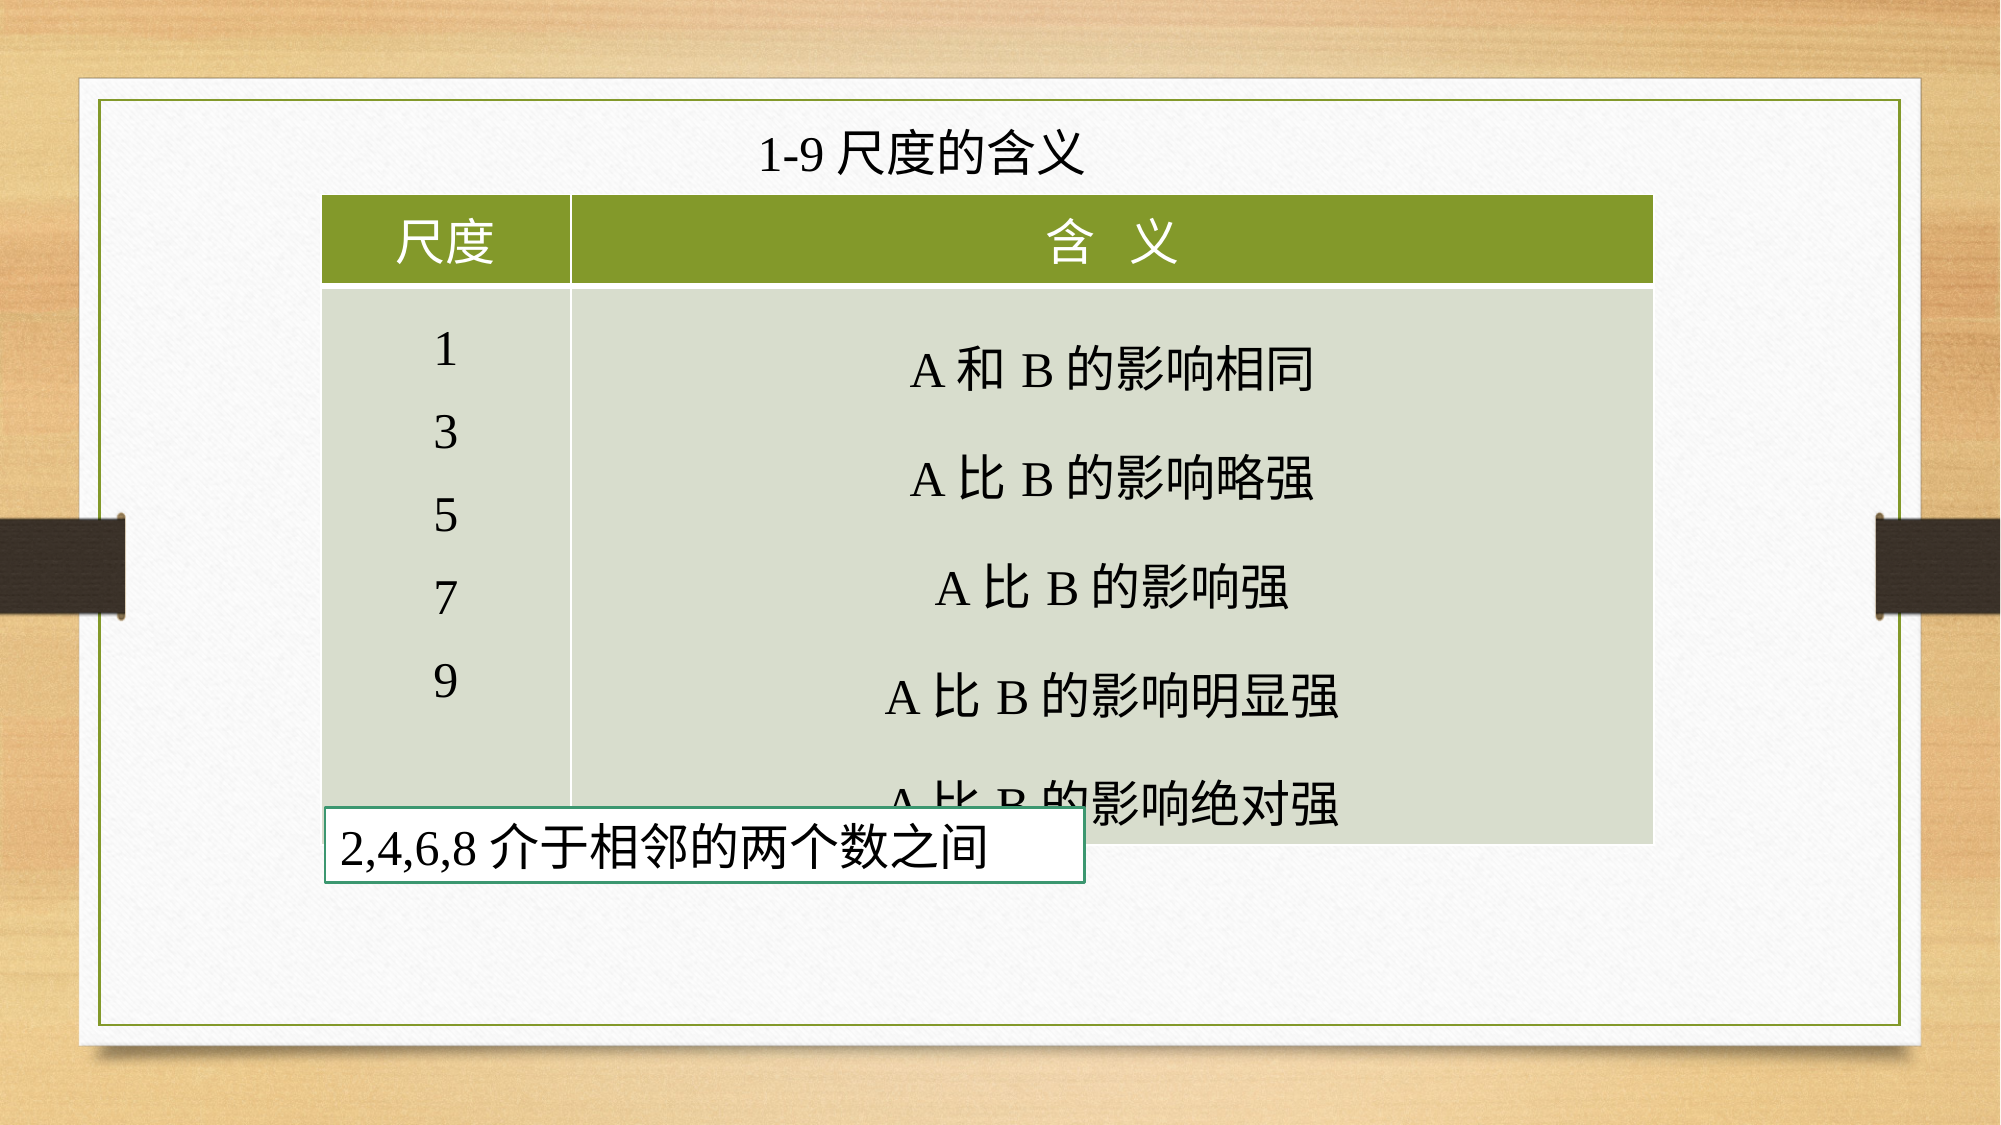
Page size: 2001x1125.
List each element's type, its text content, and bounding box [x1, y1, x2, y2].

table_cell A和B的影响相同 A比B的影响略强 A比B的影响强 A比B的影响明显强 A比B的影响绝对强 [572, 289, 1653, 844]
table_cell 1 3 5 7 9 [322, 289, 570, 844]
text_box 2,4,6,8介于相邻的两个数之间 [324, 806, 1086, 884]
text_box 1-9尺度的含义 [742, 113, 1106, 189]
table_header 含 义 [572, 195, 1653, 283]
picture [0, 0, 2001, 1125]
table_header 尺度 [322, 195, 570, 283]
